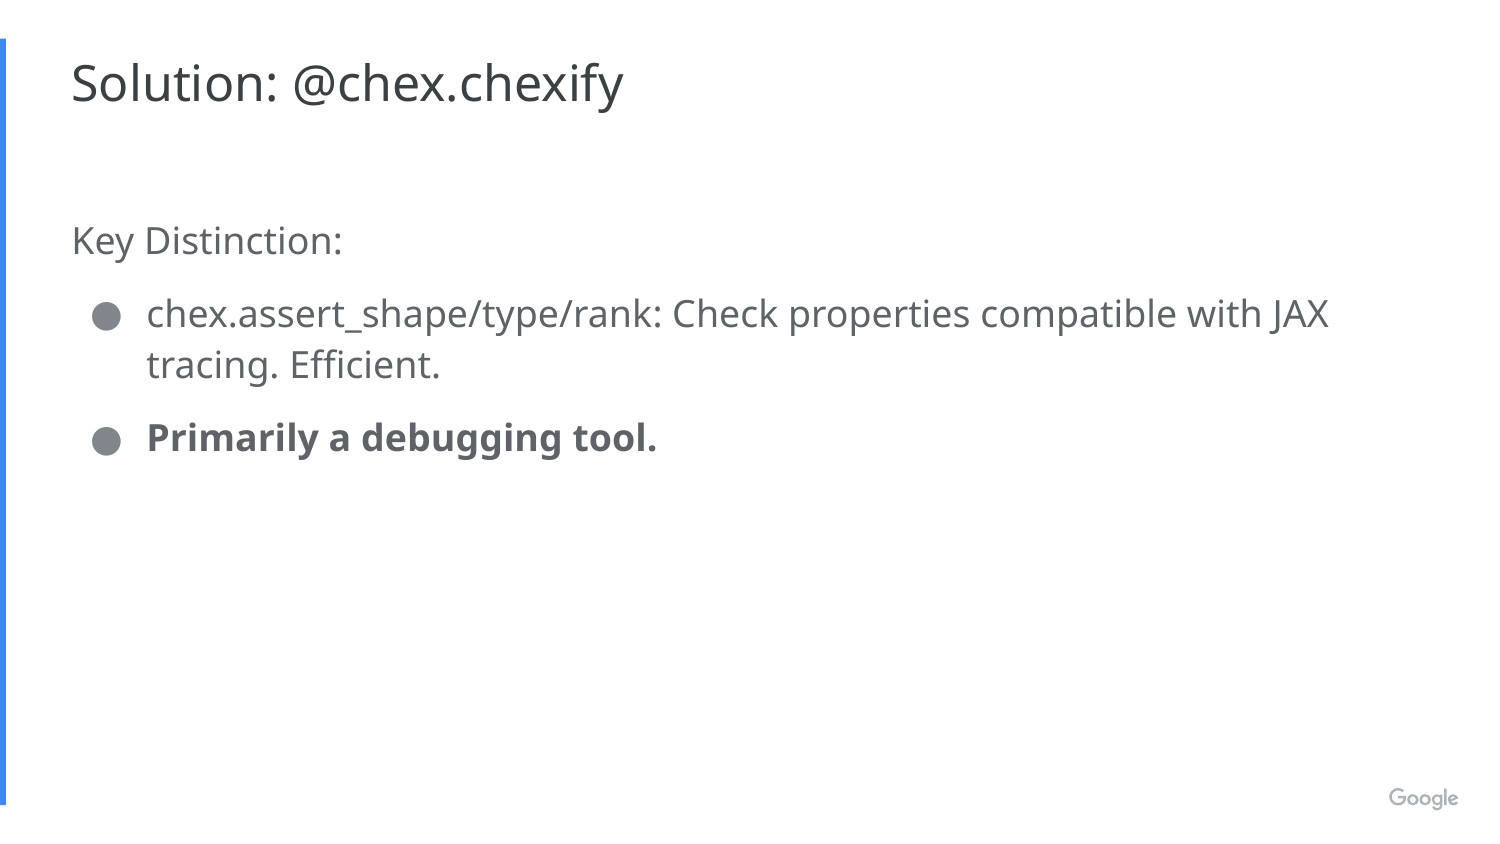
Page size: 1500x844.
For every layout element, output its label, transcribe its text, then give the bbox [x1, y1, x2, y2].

title Solution: @chex.chexify [56, 43, 1336, 215]
list Key Distinction: chex.assert_shape/type/rank: Check properties compatible with JAX tracing. Efficient. Primarily a debugging tool. [56, 195, 1382, 700]
